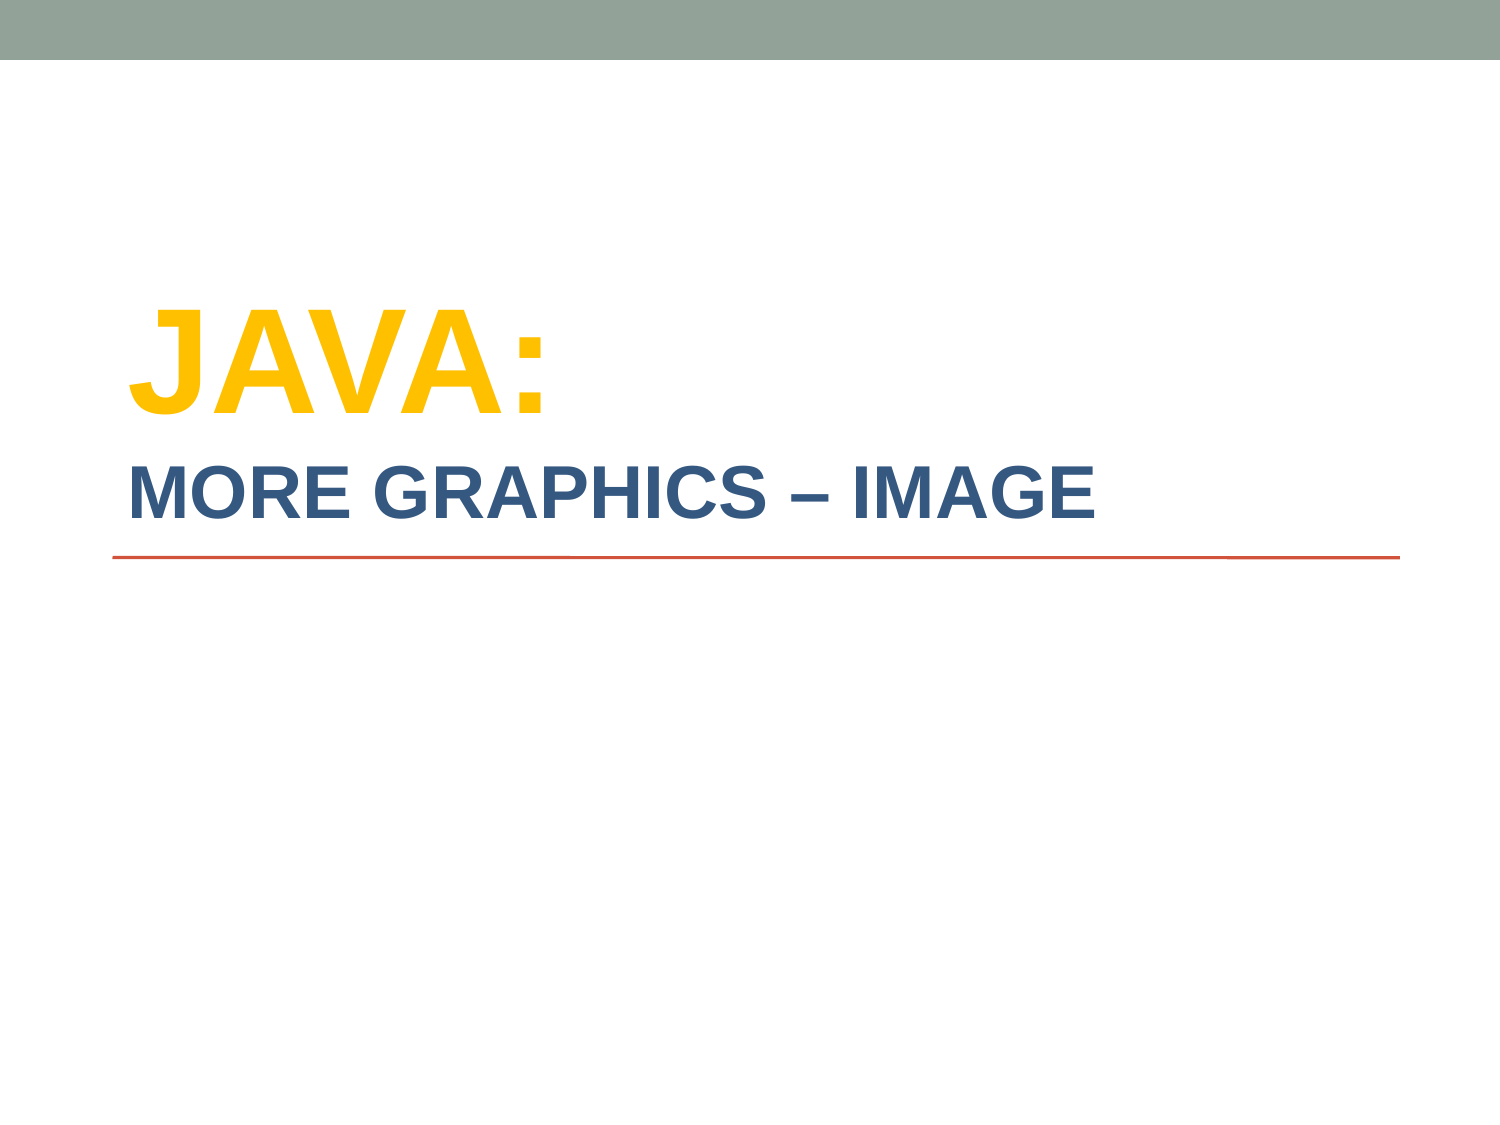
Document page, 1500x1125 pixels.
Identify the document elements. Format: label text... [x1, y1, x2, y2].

title JAVA: More Graphics – IMAGE [112, 224, 1500, 542]
